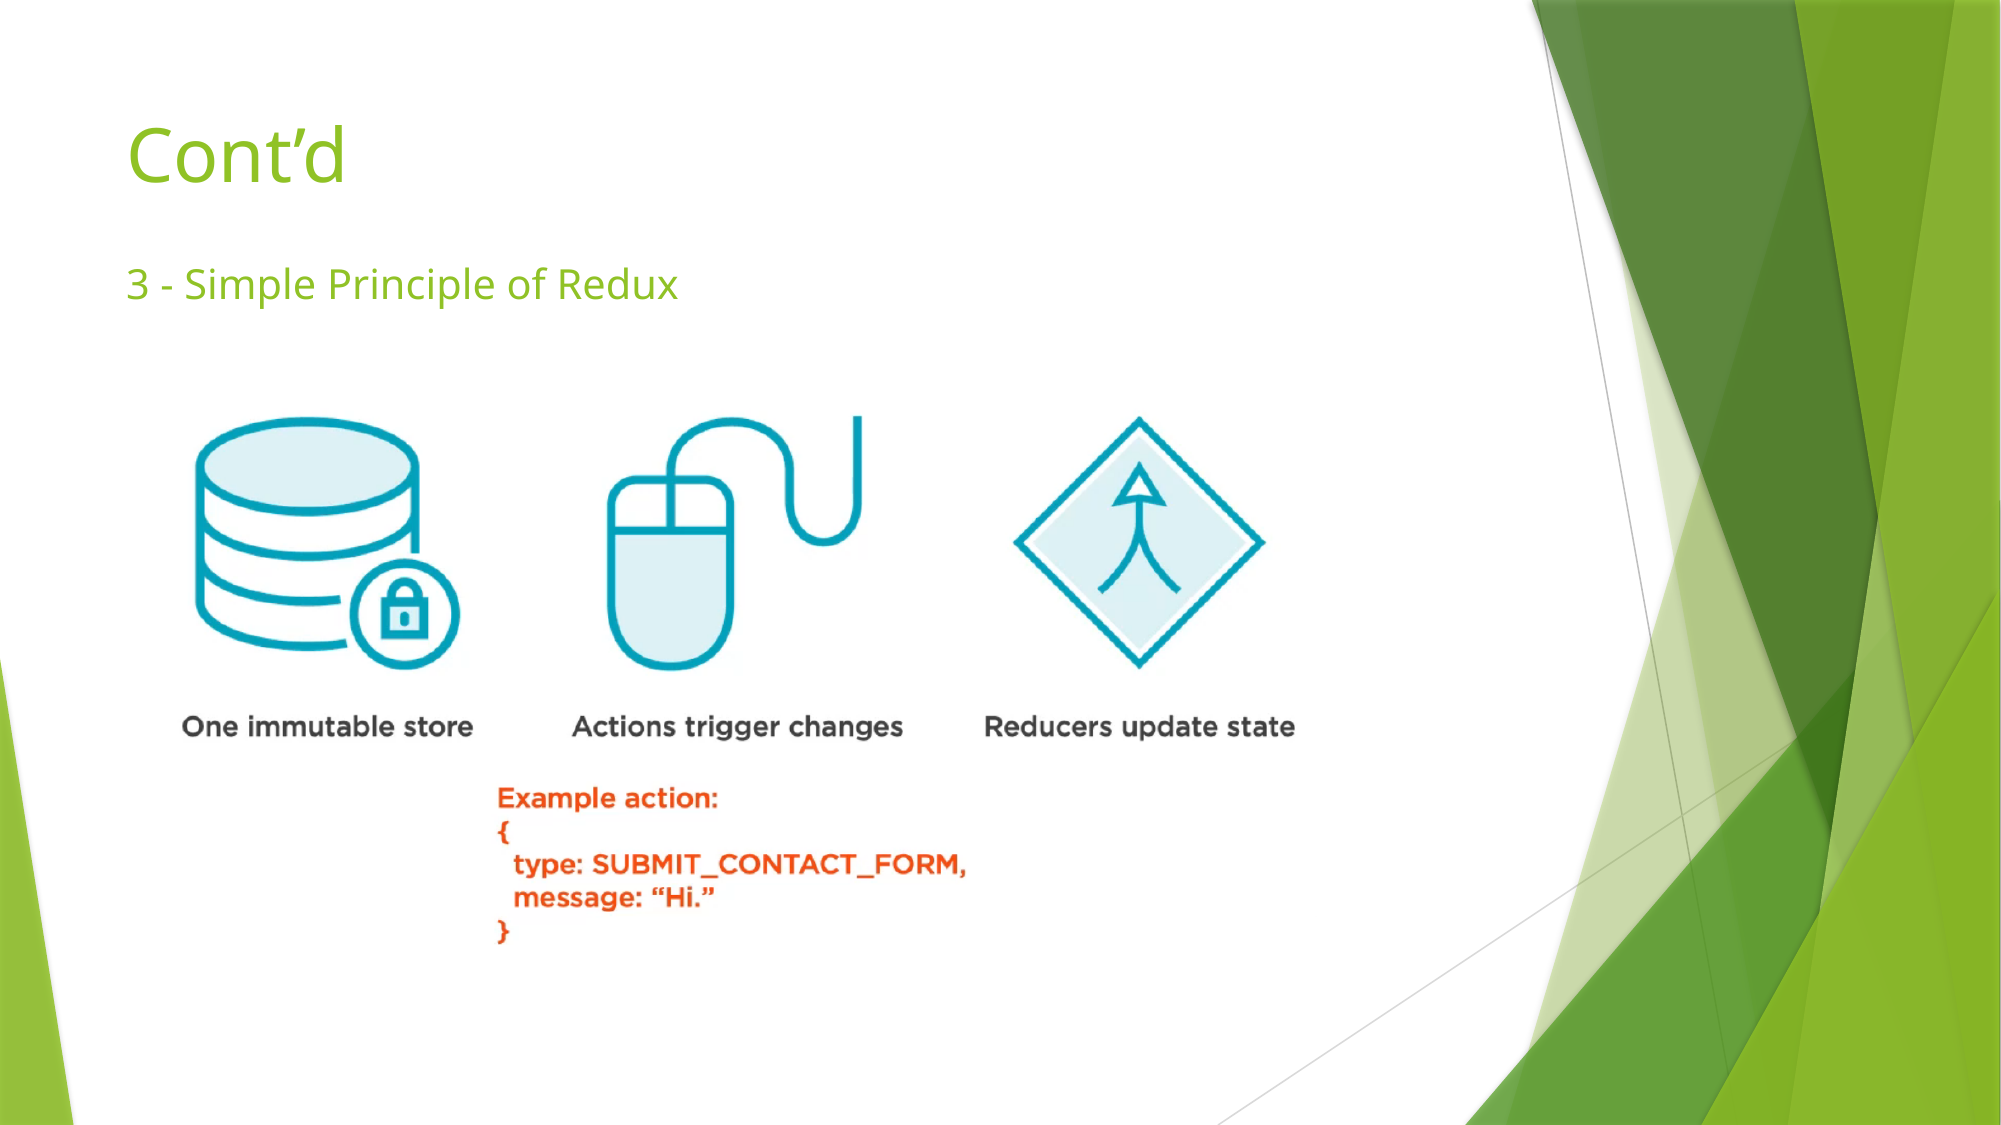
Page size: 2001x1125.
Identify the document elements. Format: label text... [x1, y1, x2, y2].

text_box 3 - Simple Principle of Redux [111, 250, 705, 325]
picture [131, 365, 1317, 946]
title Cont’d [111, 99, 1522, 209]
